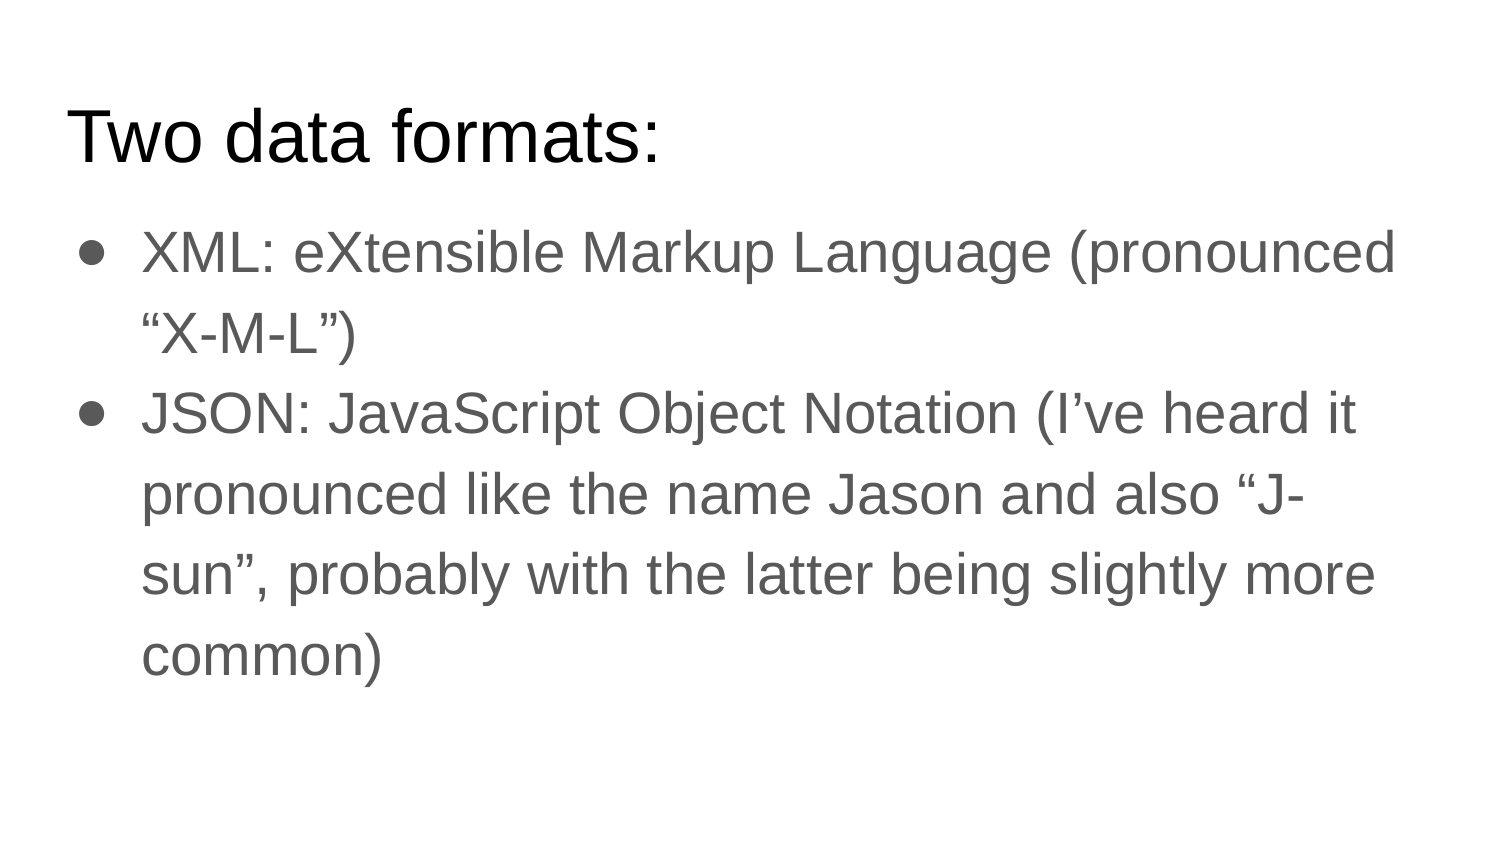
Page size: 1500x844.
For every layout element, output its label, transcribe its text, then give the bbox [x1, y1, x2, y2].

title Two data formats: [51, 72, 1449, 167]
list XML: eXtensible Markup Language (pronounced “X-M-L”) JSON: JavaScript Object Notation (I’ve heard it pronounced like the name Jason and also “J-sun”, probably with the latter being slightly more common) [51, 189, 1449, 750]
